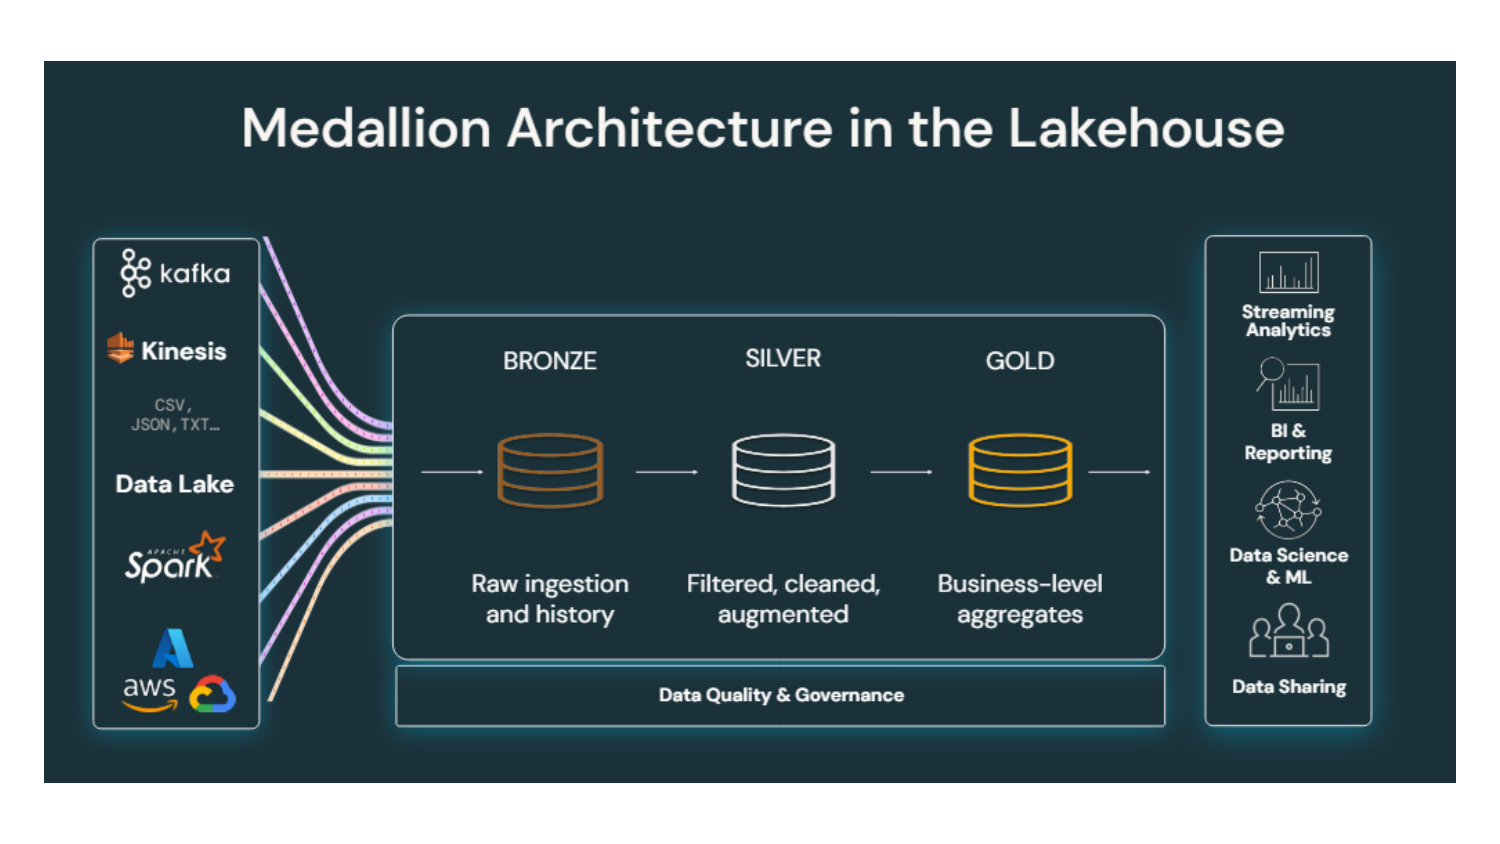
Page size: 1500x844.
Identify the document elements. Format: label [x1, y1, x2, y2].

picture [44, 61, 1456, 783]
